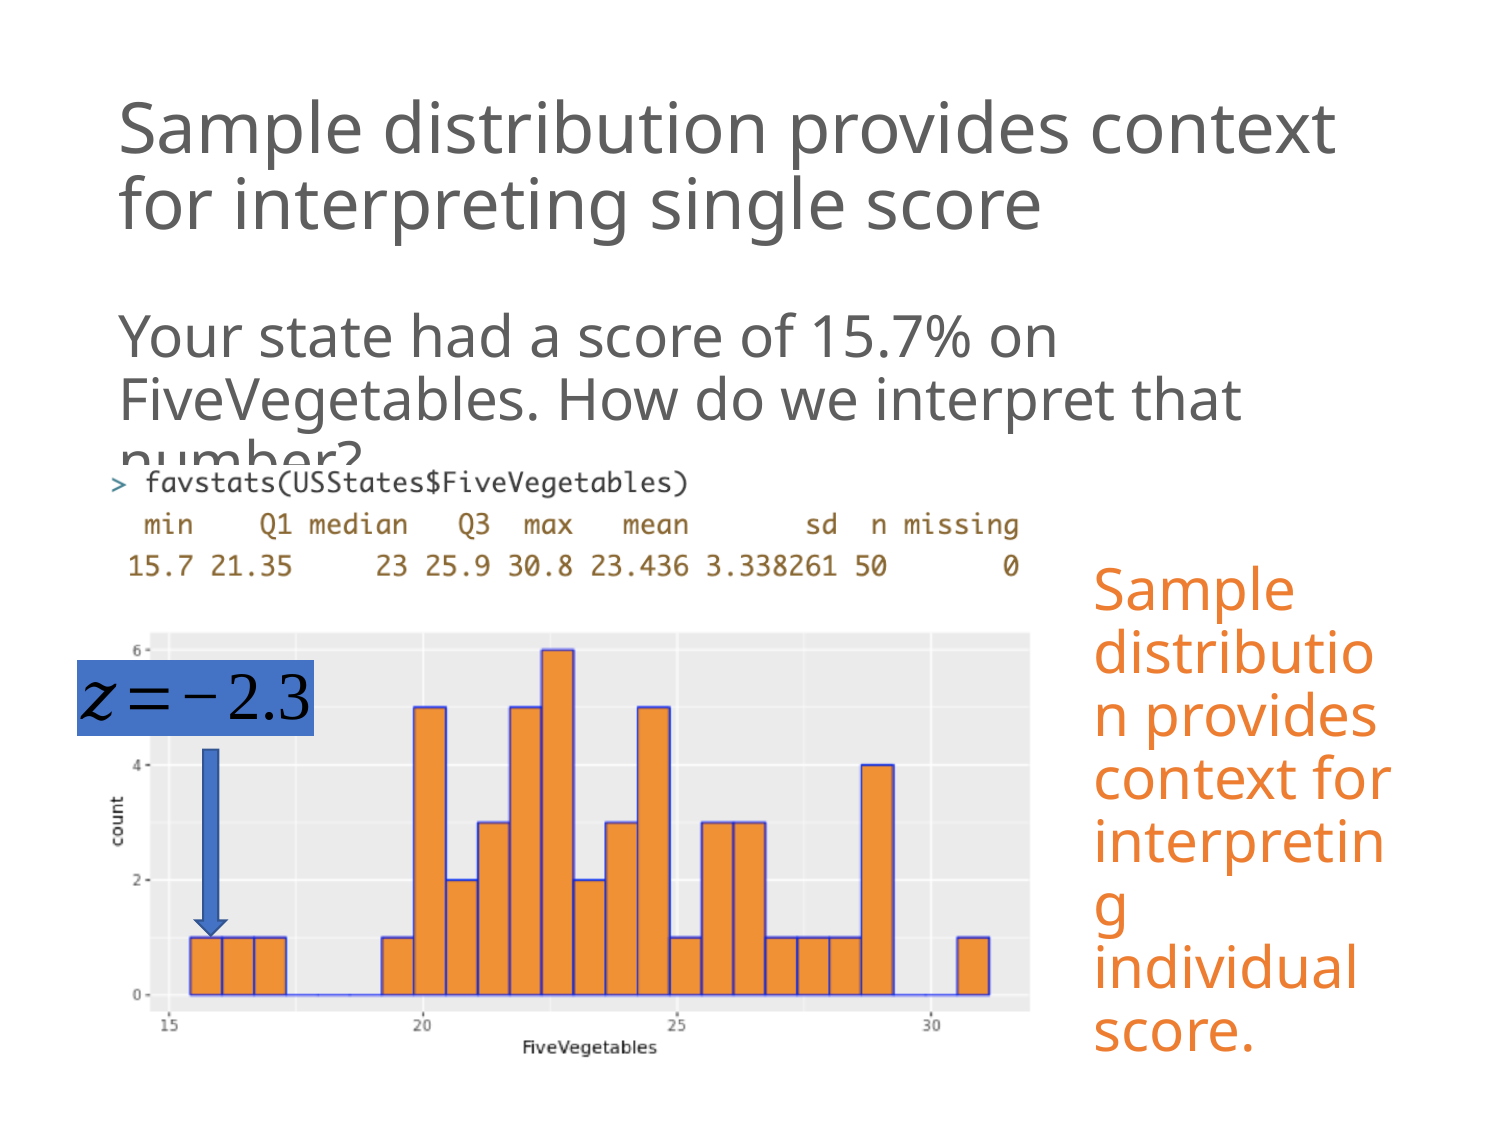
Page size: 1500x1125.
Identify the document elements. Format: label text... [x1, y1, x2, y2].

list Your state had a score of 15.7% on FiveVegetables. How do we interpret that number? [103, 299, 1397, 1014]
text_box Sample distribution provides context for interpreting individual score. [1079, 552, 1424, 1040]
title Sample distribution provides context for interpreting single score [103, 59, 1397, 278]
picture [103, 625, 1036, 1066]
picture [103, 465, 1035, 584]
